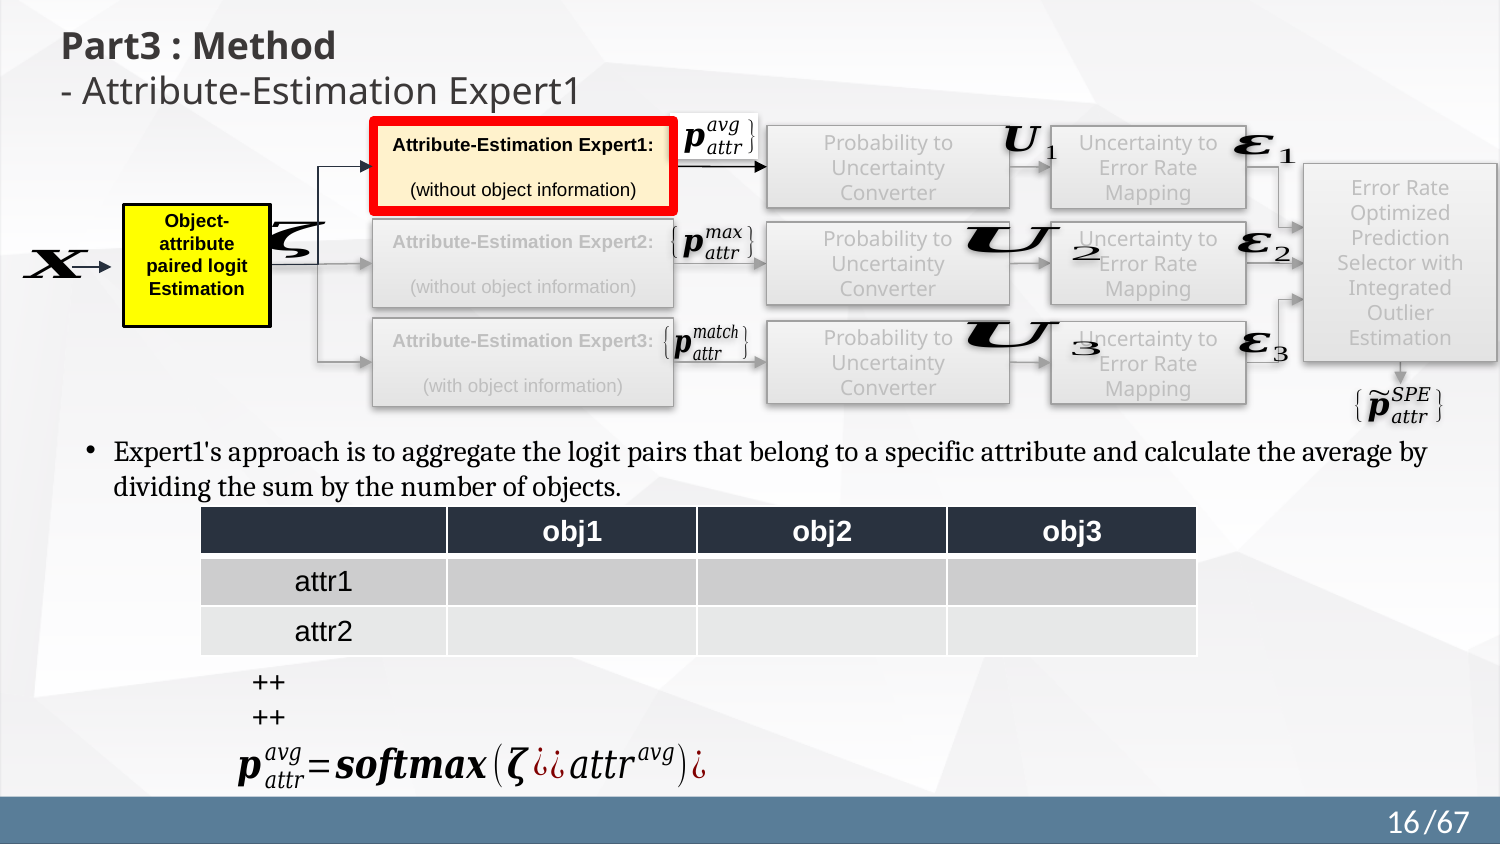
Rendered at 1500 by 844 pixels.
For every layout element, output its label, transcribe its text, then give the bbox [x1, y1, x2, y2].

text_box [269, 272, 373, 363]
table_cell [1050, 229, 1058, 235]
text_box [269, 166, 373, 265]
text_box Uncertainty to Error Rate Mapping [1050, 321, 1247, 405]
table_header POE [964, 324, 1010, 352]
text_box Probability to Uncertainty Converter [766, 125, 1010, 209]
picture [0, 0, 1500, 796]
text_box Uncertainty to Error Rate Mapping [1050, 125, 1247, 209]
text_box Probability to Uncertainty Converter [766, 221, 1010, 306]
footer /67 [1435, 798, 1498, 844]
text_box Probability to Uncertainty Converter [766, 320, 1010, 404]
text_box Part3 : Method - Attribute-Estimation Expert1 [45, 14, 609, 120]
text_box Uncertainty to Error Rate Mapping [1050, 221, 1247, 305]
text_box [371, 119, 676, 213]
table_header SOE [965, 229, 1010, 257]
text_box Error Rate Optimized Prediction Selector with Integrated Outlier Estimation [1303, 163, 1498, 362]
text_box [1245, 166, 1305, 228]
slide_number 16 [1097, 798, 1435, 844]
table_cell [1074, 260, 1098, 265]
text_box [1245, 299, 1305, 363]
text_box Expert1's approach is to aggregate the logit pairs that belong to a specific attribute and calculate the average by dividing the sum by the number of objects. [70, 424, 1461, 510]
